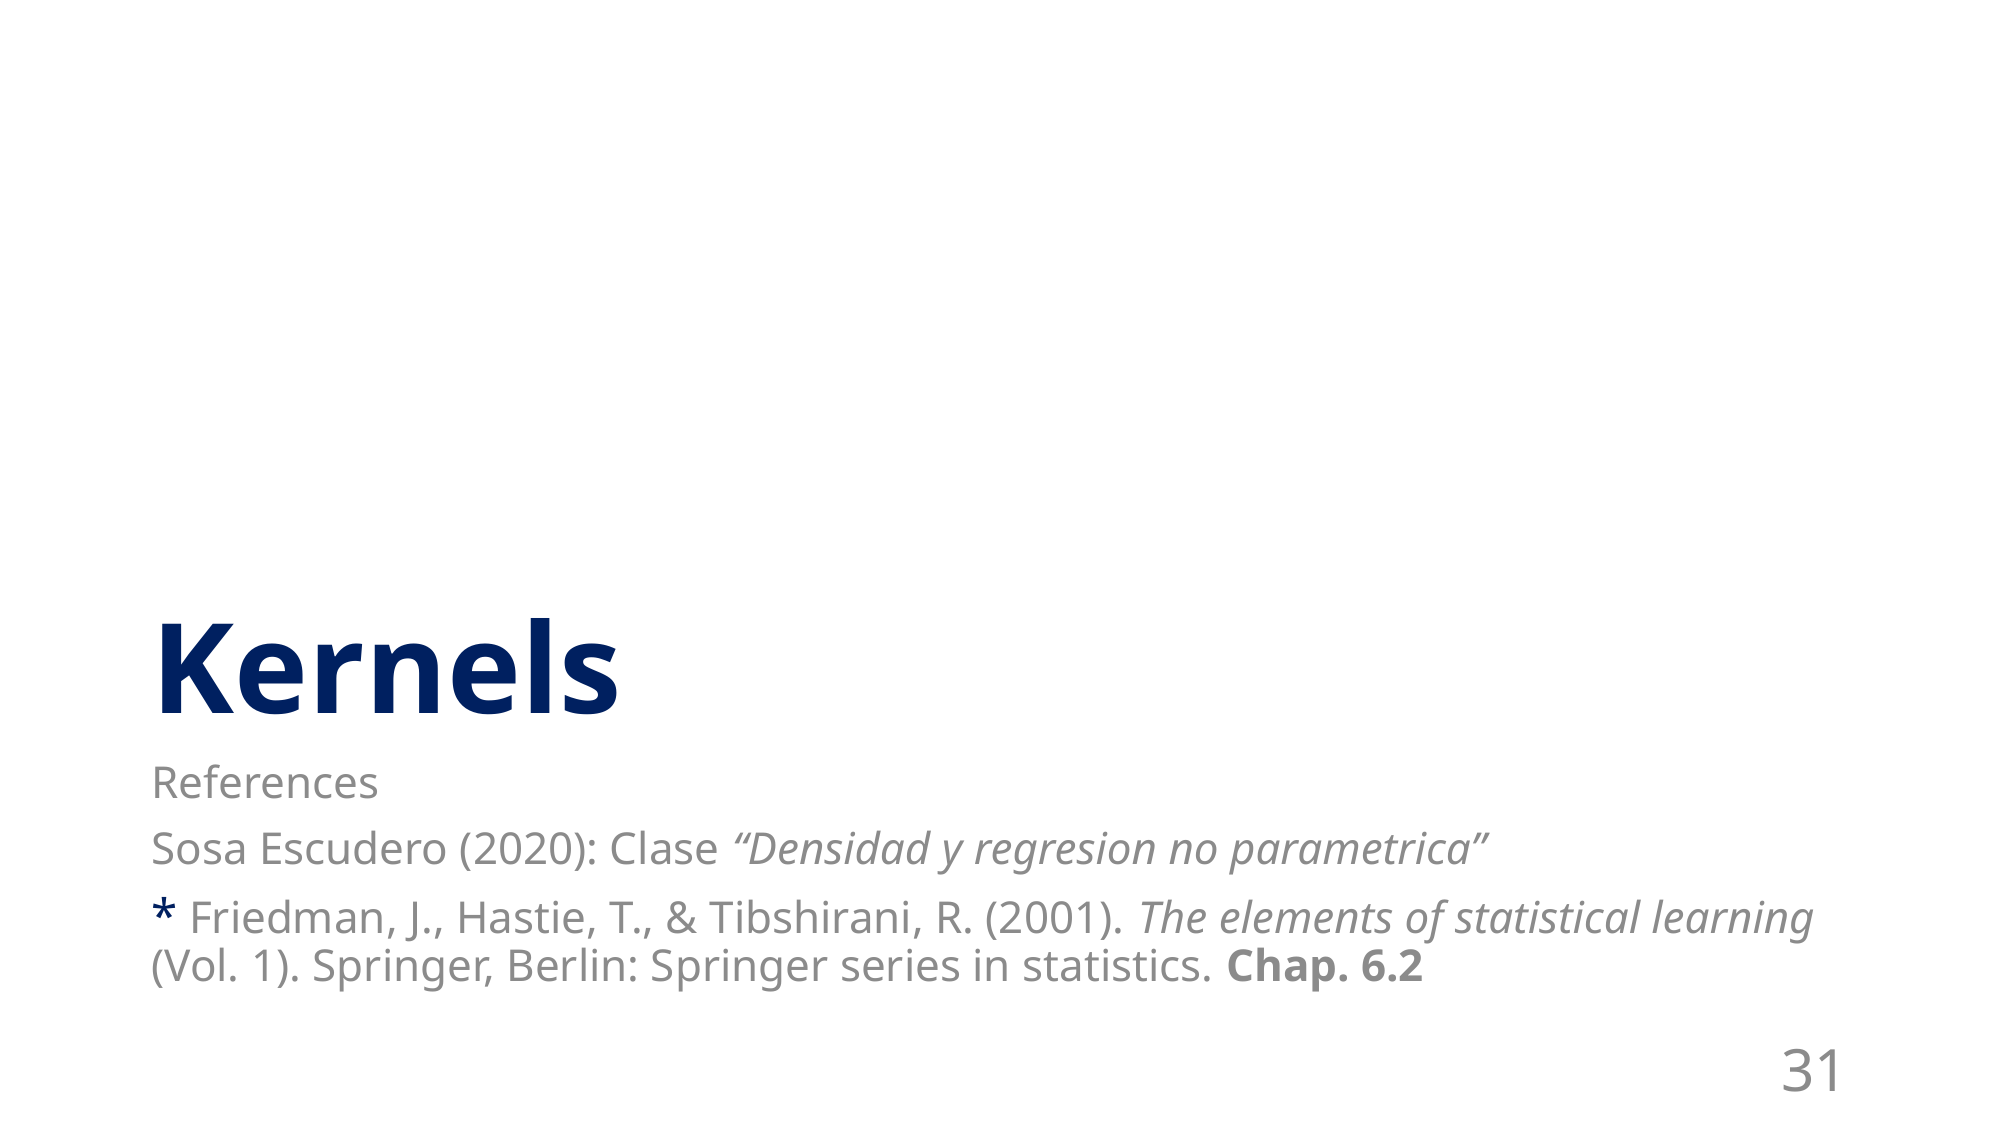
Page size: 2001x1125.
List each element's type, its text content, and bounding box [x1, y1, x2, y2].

title Kernels [136, 280, 1862, 749]
list References Sosa Escudero (2020): Clase “Densidad y regresion no parametrica” * Friedman, J., Hastie, T., & Tibshirani, R. (2001). The elements of statistical learning (Vol. 1). Springer, Berlin: Springer series in statistics. Chap. 6.2 [136, 752, 1862, 999]
slide_number 31 [1412, 1042, 1863, 1103]
